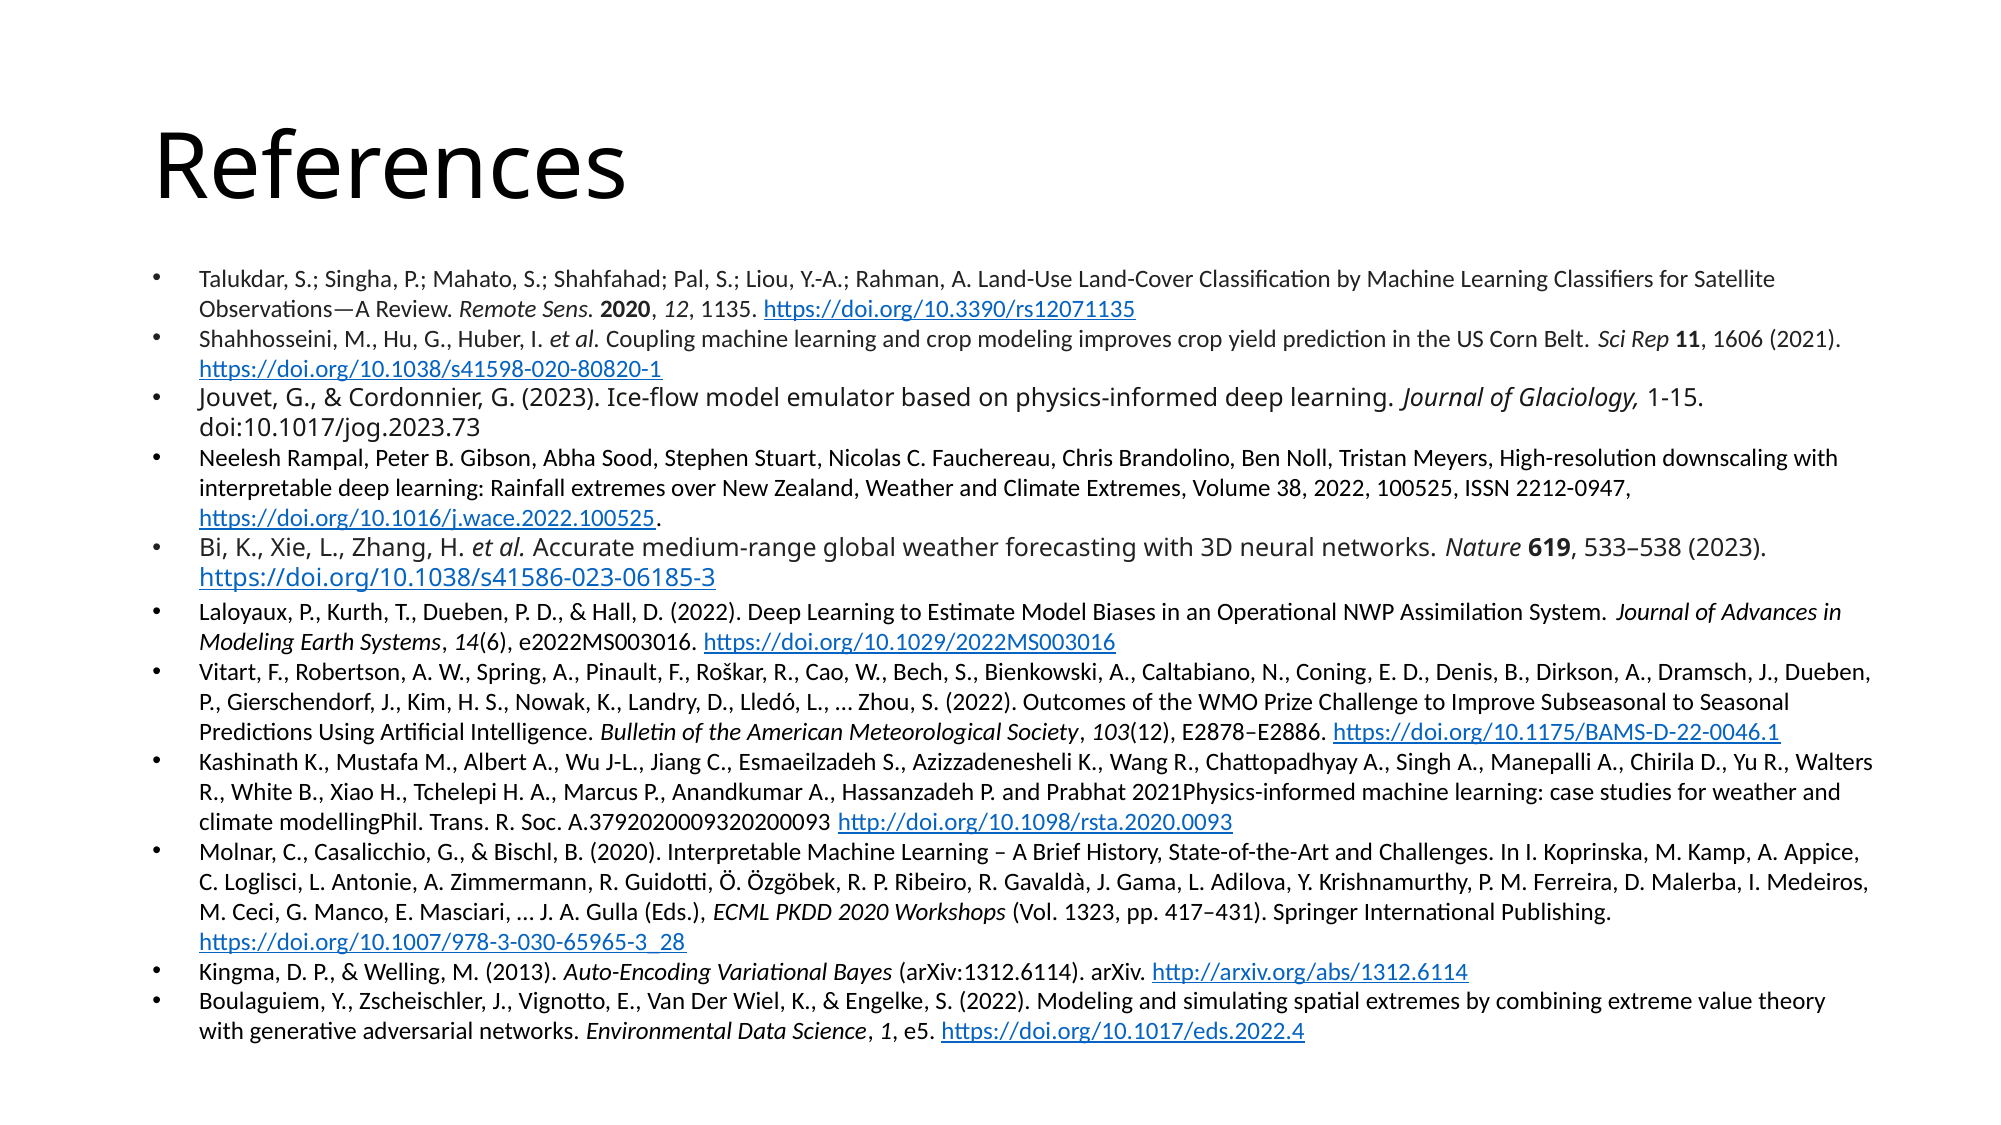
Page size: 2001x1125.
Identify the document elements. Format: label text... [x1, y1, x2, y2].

text_box Talukdar, S.; Singha, P.; Mahato, S.; Shahfahad; Pal, S.; Liou, Y.-A.; Rahman, A. Land-Use Land-Cover Classification by Machine Learning Classifiers for Satellite Observations—A Review. Remote Sens. 2020, 12, 1135. https://doi.org/10.3390/rs12071135 Shahhosseini, M., Hu, G., Huber, I. et al. Coupling machine learning and crop modeling improves crop yield prediction in the US Corn Belt. Sci Rep 11, 1606 (2021). https://doi.org/10.1038/s41598-020-80820-1 Jouvet, G., & Cordonnier, G. (2023). Ice-flow model emulator based on physics-informed deep learning. Journal of Glaciology, 1-15. doi:10.1017/jog.2023.73 Neelesh Rampal, Peter B. Gibson, Abha Sood, Stephen Stuart, Nicolas C. Fauchereau, Chris Brandolino, Ben Noll, Tristan Meyers, High-resolution downscaling with interpretable deep learning: Rainfall extremes over New Zealand, Weather and Climate Extremes, Volume 38, 2022, 100525, ISSN 2212-0947, https://doi.org/10.1016/j.wace.2022.100525. Bi, K., Xie, L., Zhang, H. et al. Accurate medium-range global weather forecasting with 3D neural networks. Nature 619, 533–538 (2023). https://doi.org/10.1038/s41586-023-06185-3 Laloyaux, P., Kurth, T., Dueben, P. D., & Hall, D. (2022). Deep Learning to Estimate Model Biases in an Operational NWP Assimilation System. Journal of Advances in Modeling Earth Systems, 14(6), e2022MS003016. https://doi.org/10.1029/2022MS003016 Vitart, F., Robertson, A. W., Spring, A., Pinault, F., Roškar, R., Cao, W., Bech, S., Bienkowski, A., Caltabiano, N., Coning, E. D., Denis, B., Dirkson, A., Dramsch, J., Dueben, P., Gierschendorf, J., Kim, H. S., Nowak, K., Landry, D., Lledó, L., … Zhou, S. (2022). Outcomes of the WMO Prize Challenge to Improve Subseasonal to Seasonal Predictions Using Artificial Intelligence. Bulletin of the American Meteorological Society, 103(12), E2878–E2886. https://doi.org/10.1175/BAMS-D-22-0046.1 Kashinath K., Mustafa M., Albert A., Wu J-L., Jiang C., Esmaeilzadeh S., Azizzadenesheli K., Wang R., Chattopadhyay A., Singh A., Manepalli A., Chirila D., Yu R., Walters R., White B., Xiao H., Tchelepi H. A., Marcus P., Anandkumar A., Hassanzadeh P. and Prabhat 2021Physics-informed machine learning: case studies for weather and climate modellingPhil. Trans. R. Soc. A.3792020009320200093 http://doi.org/10.1098/rsta.2020.0093 Molnar, C., Casalicchio, G., & Bischl, B. (2020). Interpretable Machine Learning – A Brief History, State-of-the-Art and Challenges. In I. Koprinska, M. Kamp, A. Appice, C. Loglisci, L. Antonie, A. Zimmermann, R. Guidotti, Ö. Özgöbek, R. P. Ribeiro, R. Gavaldà, J. Gama, L. Adilova, Y. Krishnamurthy, P. M. Ferreira, D. Malerba, I. Medeiros, M. Ceci, G. Manco, E. Masciari, … J. A. Gulla (Eds.), ECML PKDD 2020 Workshops (Vol. 1323, pp. 417–431). Springer International Publishing. https://doi.org/10.1007/978-3-030-65965-3_28 Kingma, D. P., & Welling, M. (2013). Auto-Encoding Variational Bayes (arXiv:1312.6114). arXiv. http://arxiv.org/abs/1312.6114 Boulaguiem, Y., Zscheischler, J., Vignotto, E., Van Der Wiel, K., & Engelke, S. (2022). Modeling and simulating spatial extremes by combining extreme value theory with generative adversarial networks. Environmental Data Science, 1, e5. https://doi.org/10.1017/eds.2022.4 [137, 254, 1894, 1125]
title References [137, 59, 1863, 254]
